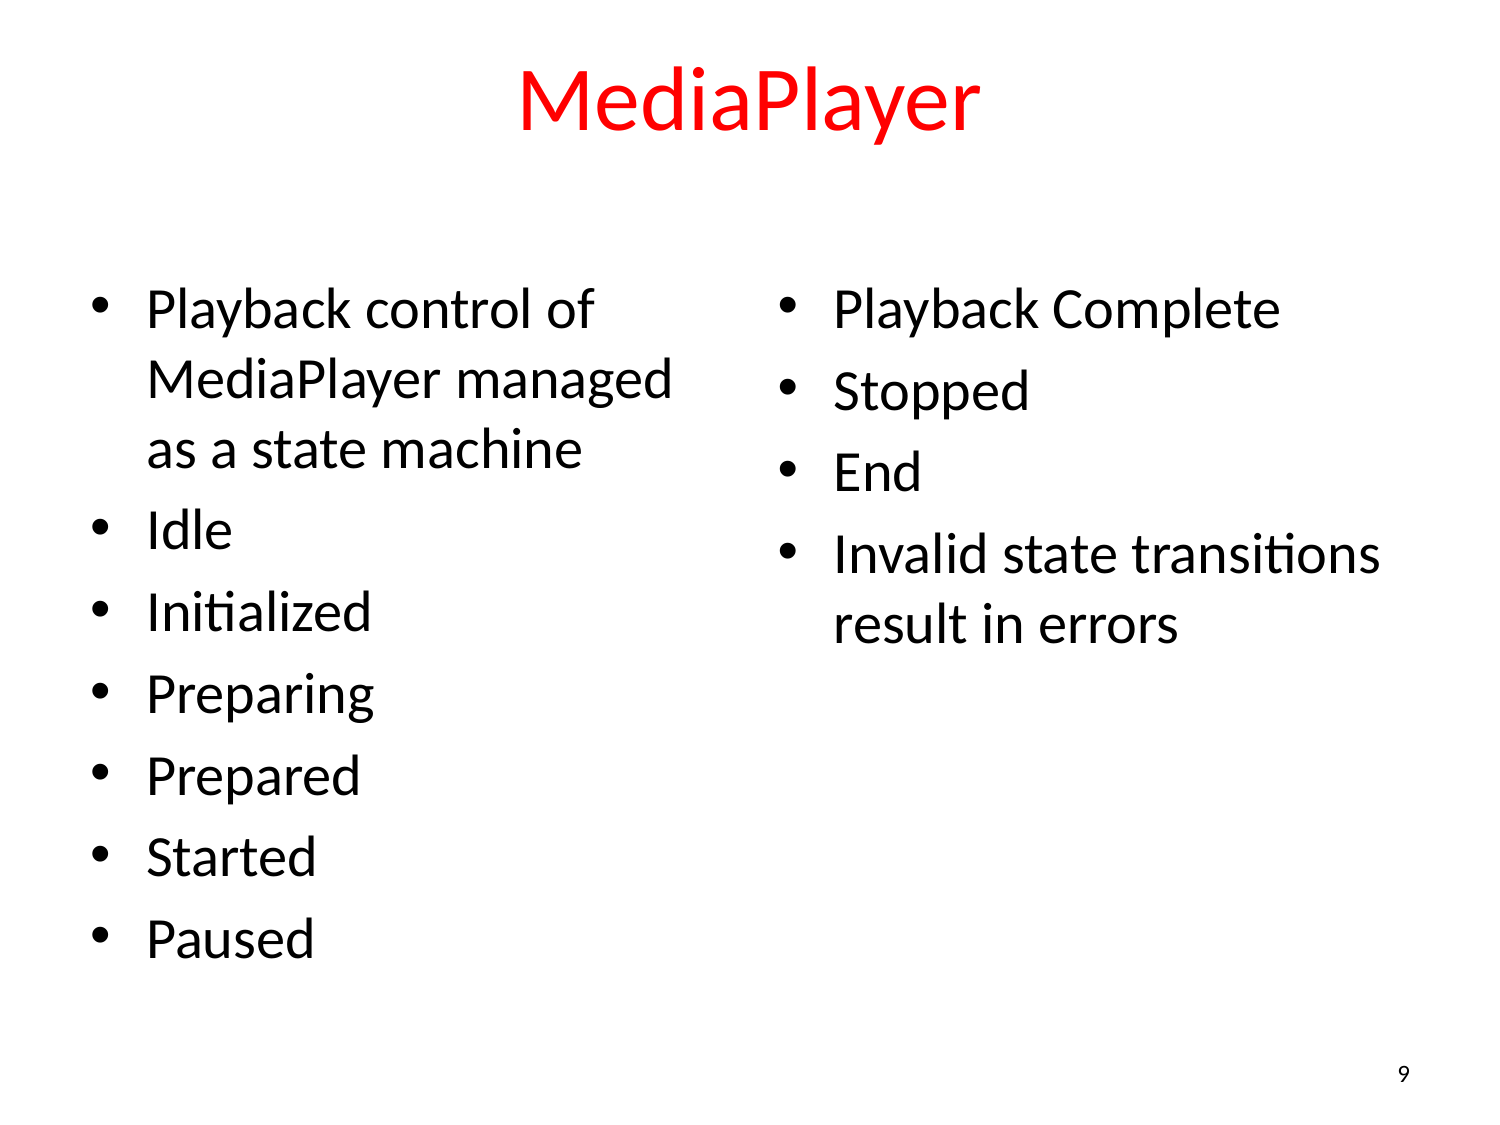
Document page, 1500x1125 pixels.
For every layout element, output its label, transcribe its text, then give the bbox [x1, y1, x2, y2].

title MediaPlayer [75, 0, 1425, 188]
list Playback Complete Stopped End Invalid state transitions result in errors [762, 262, 1425, 1005]
list Playback control of MediaPlayer managed as a state machine Idle Initialized Preparing Prepared Started Paused [75, 262, 738, 1005]
slide_number 9 [1074, 1042, 1425, 1103]
